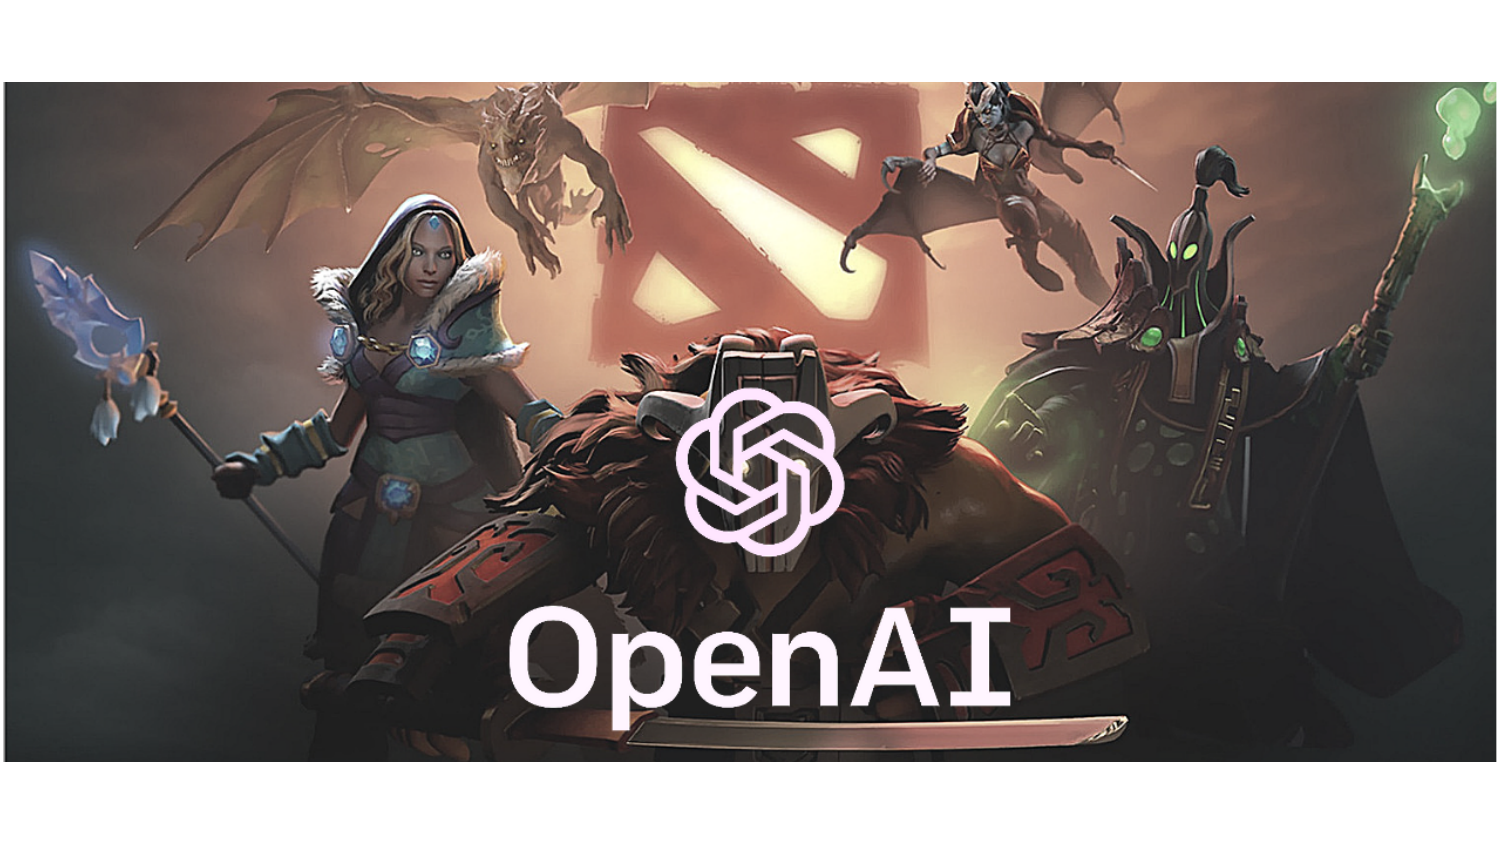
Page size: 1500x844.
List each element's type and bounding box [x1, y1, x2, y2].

picture [3, 81, 1497, 762]
